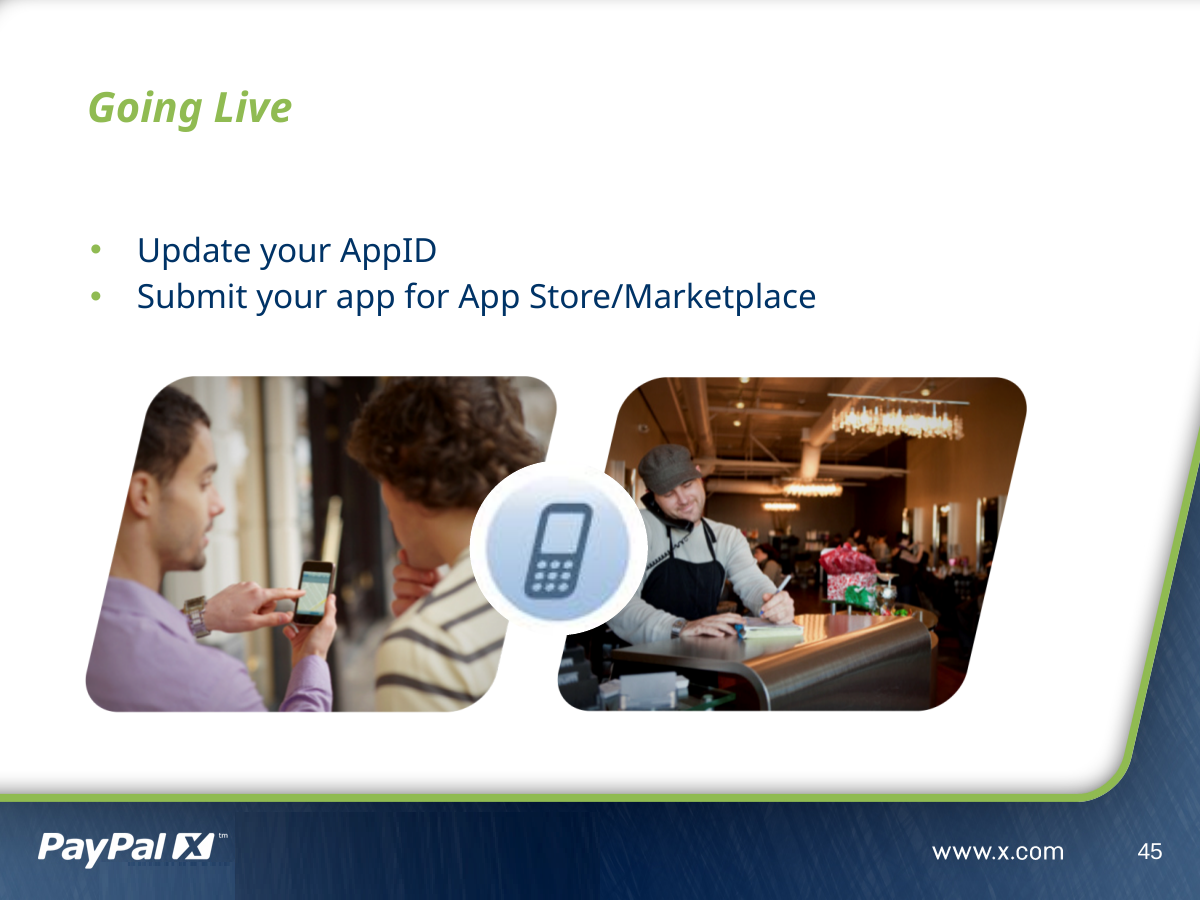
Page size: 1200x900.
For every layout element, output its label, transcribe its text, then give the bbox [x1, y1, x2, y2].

title Going Live [75, 50, 1095, 163]
list Update your AppID Submit your app for App Store/Marketplace [75, 174, 1100, 713]
slide_number 45 [1074, 830, 1176, 891]
picture [0, 0, 1200, 900]
